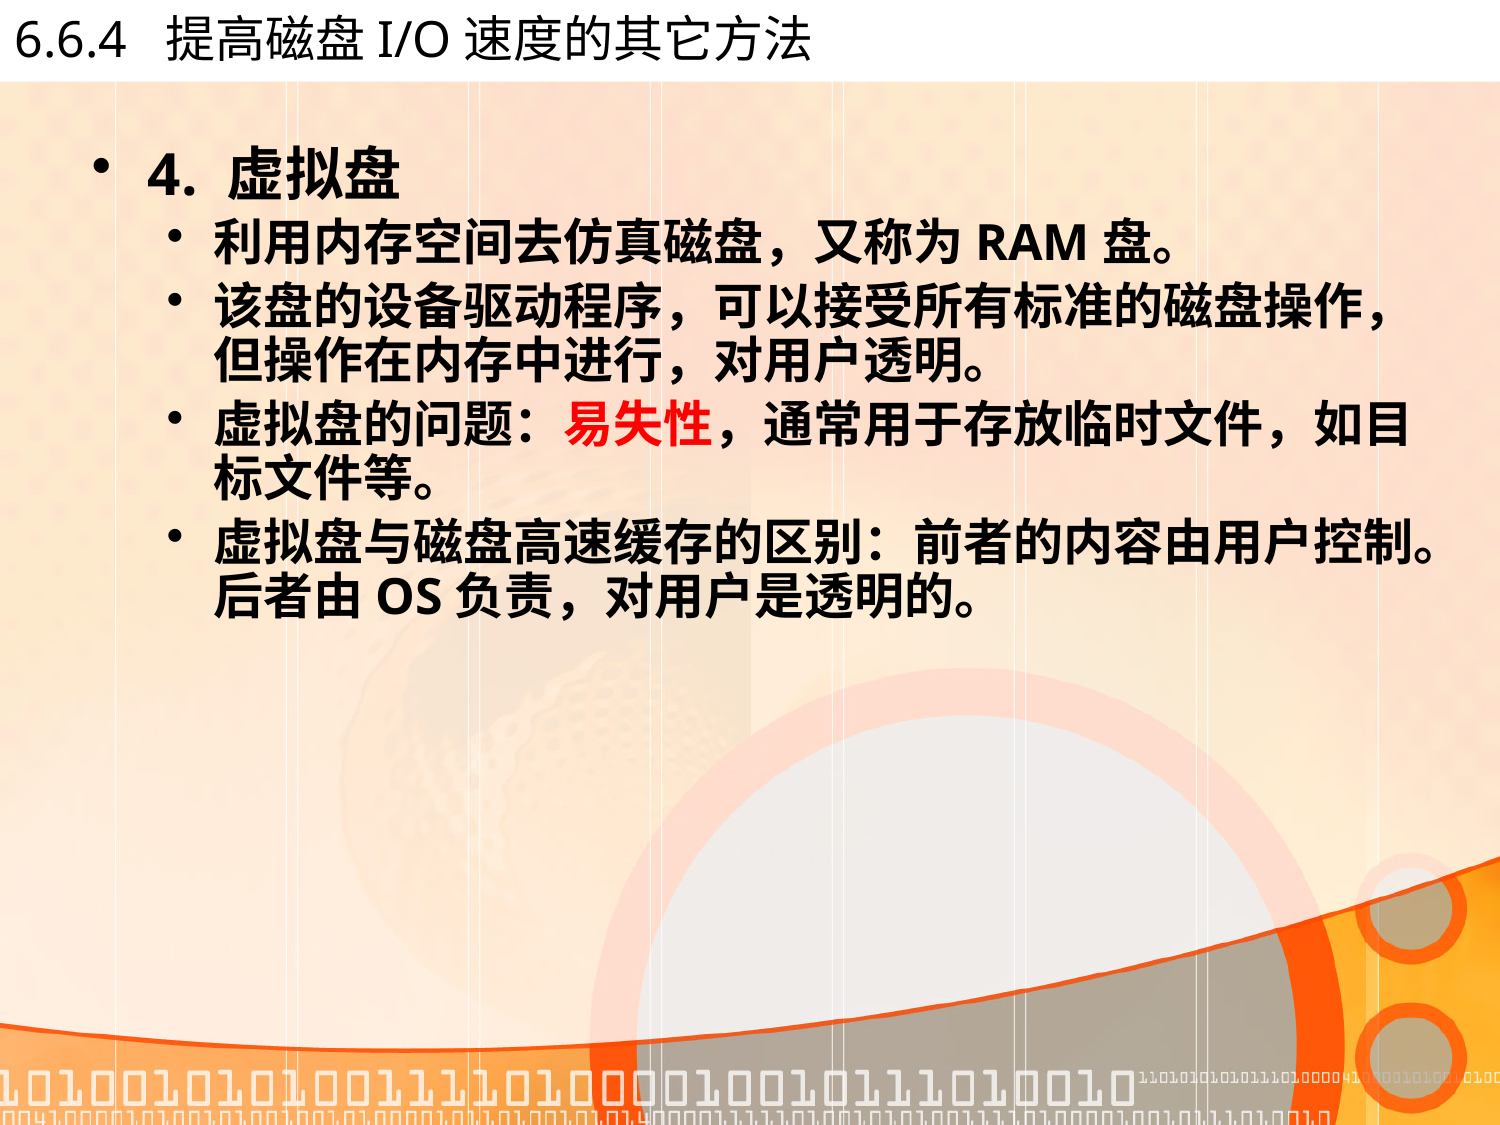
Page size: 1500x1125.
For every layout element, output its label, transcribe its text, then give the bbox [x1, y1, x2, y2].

list 4. 虚拟盘 利用内存空间去仿真磁盘，又称为RAM盘。 该盘的设备驱动程序，可以接受所有标准的磁盘操作，但操作在内存中进行，对用户透明。 虚拟盘的问题：易失性，通常用于存放临时文件，如目标文件等。 虚拟盘与磁盘高速缓存的区别：前者的内容由用户控制。后者由OS负责，对用户是透明的。 [76, 136, 1448, 1071]
picture [0, 82, 1500, 1125]
title 6.6.4 提高磁盘I/O速度的其它方法 [0, 0, 1500, 76]
